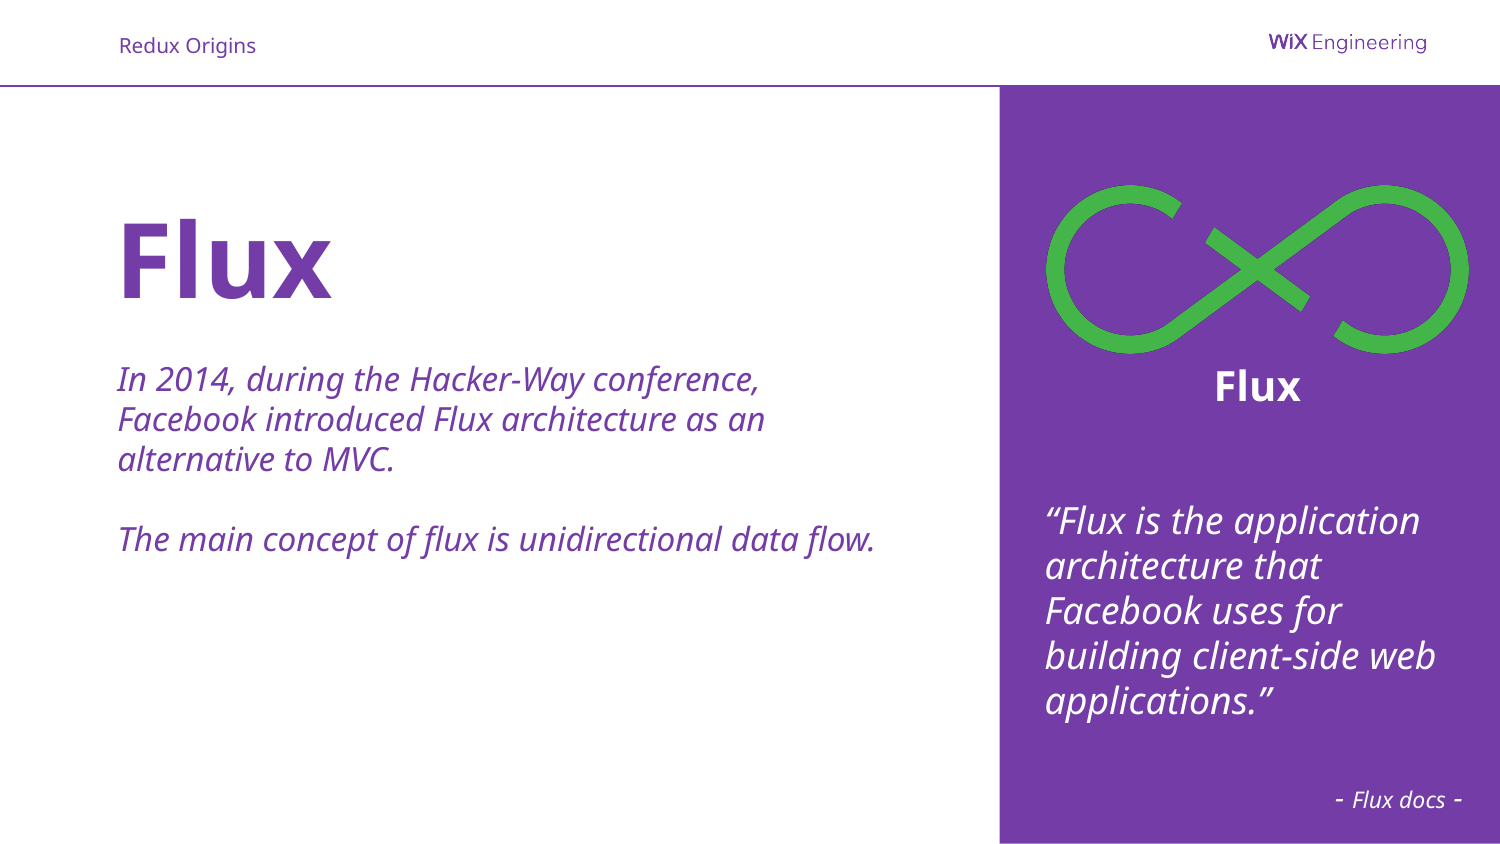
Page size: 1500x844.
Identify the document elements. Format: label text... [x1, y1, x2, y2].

text_box “Flux is the application architecture that Facebook uses for building client-side web applications.” [1029, 489, 1485, 730]
text_box Flux [1192, 362, 1323, 418]
text_box Flux [100, 177, 568, 338]
text_box In 2014, during the Hacker-Way conference, Facebook introduced Flux architecture as an alternative to MVC. The main concept of flux is unidirectional data flow. [80, 343, 901, 573]
text_box - Flux docs - [1320, 772, 1478, 823]
picture [1046, 185, 1469, 355]
picture [1232, 9, 1464, 77]
